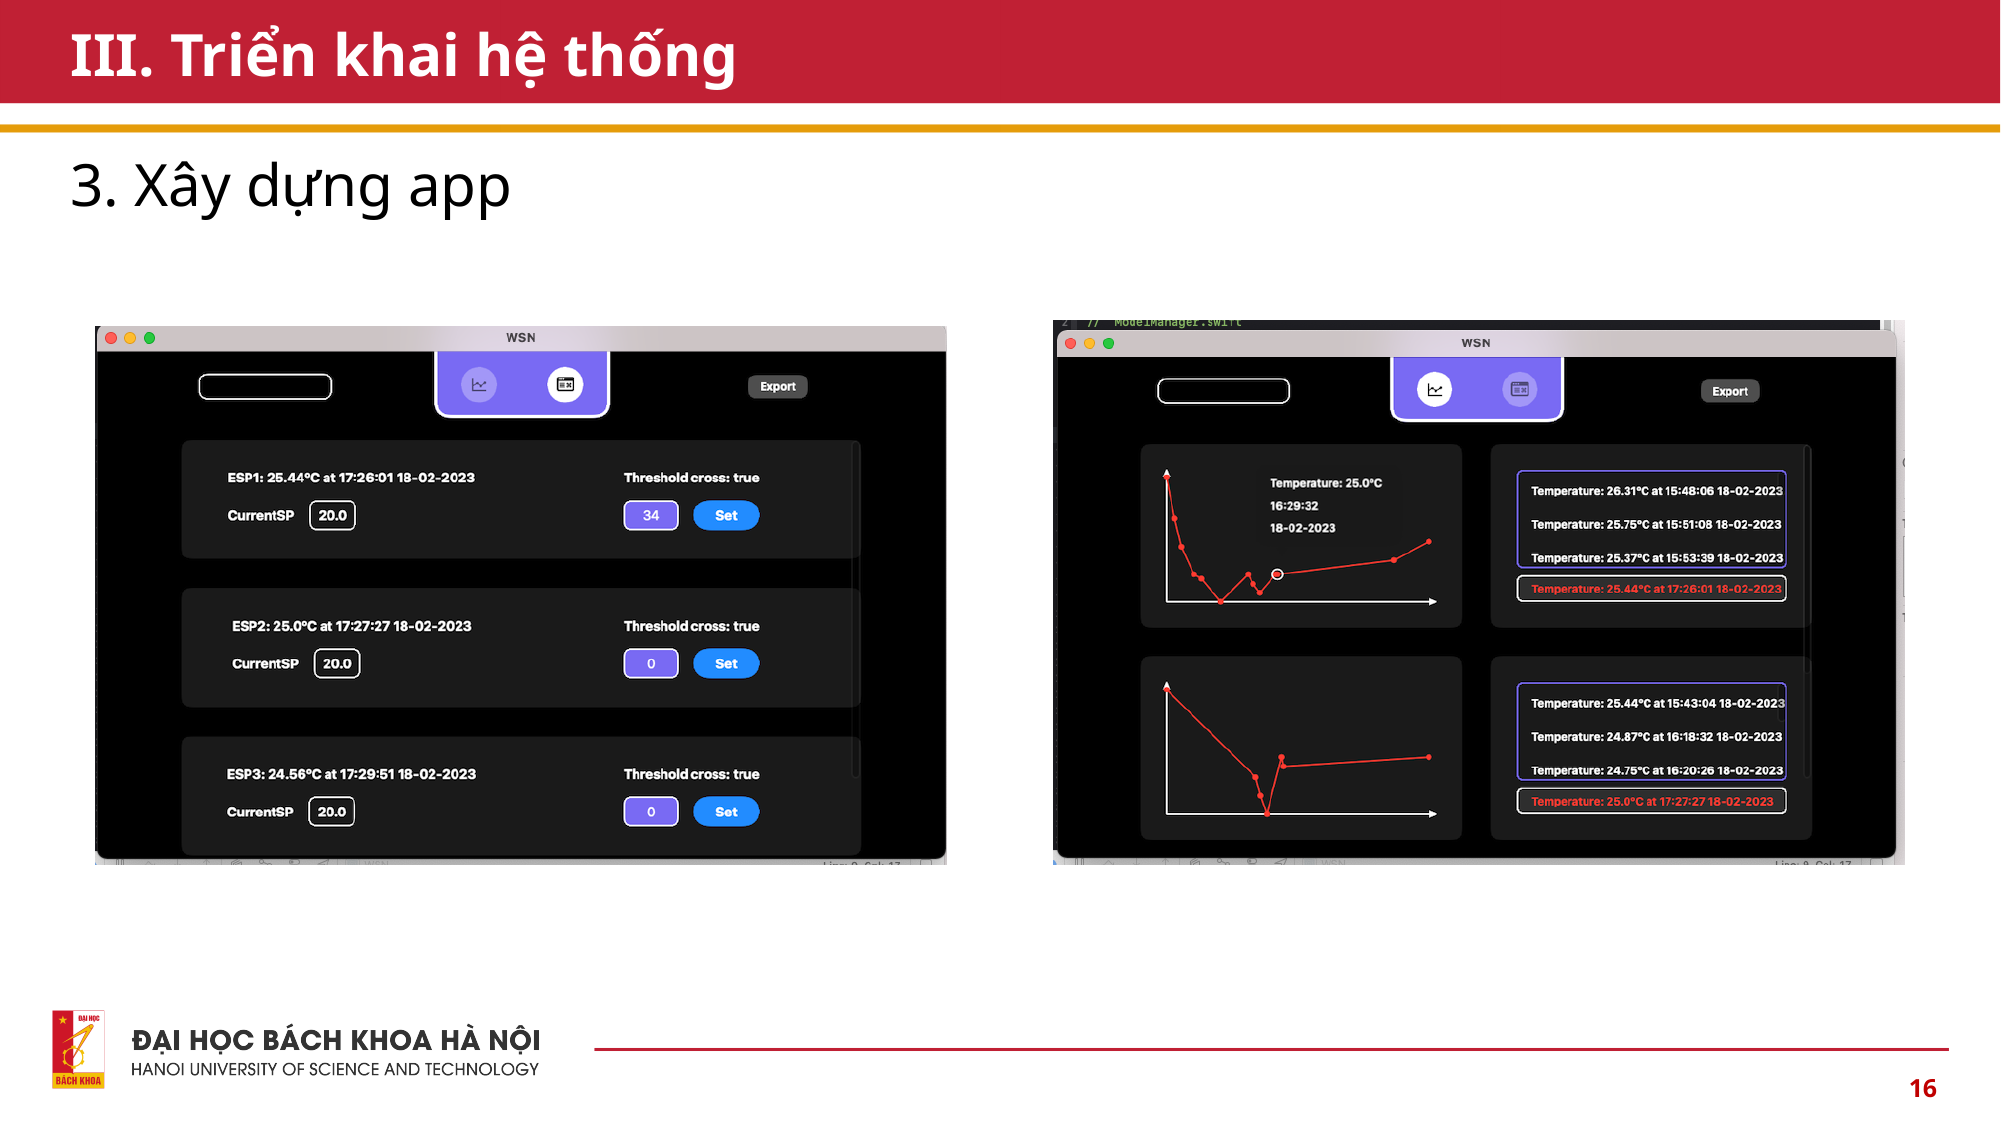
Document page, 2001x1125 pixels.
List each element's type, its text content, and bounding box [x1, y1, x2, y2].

slide_number 16 [1502, 1065, 1953, 1125]
list 3. Xây dựng app [55, 148, 1945, 979]
picture [0, 0, 2001, 1125]
title III. Triển khai hệ thống [55, 18, 1945, 90]
